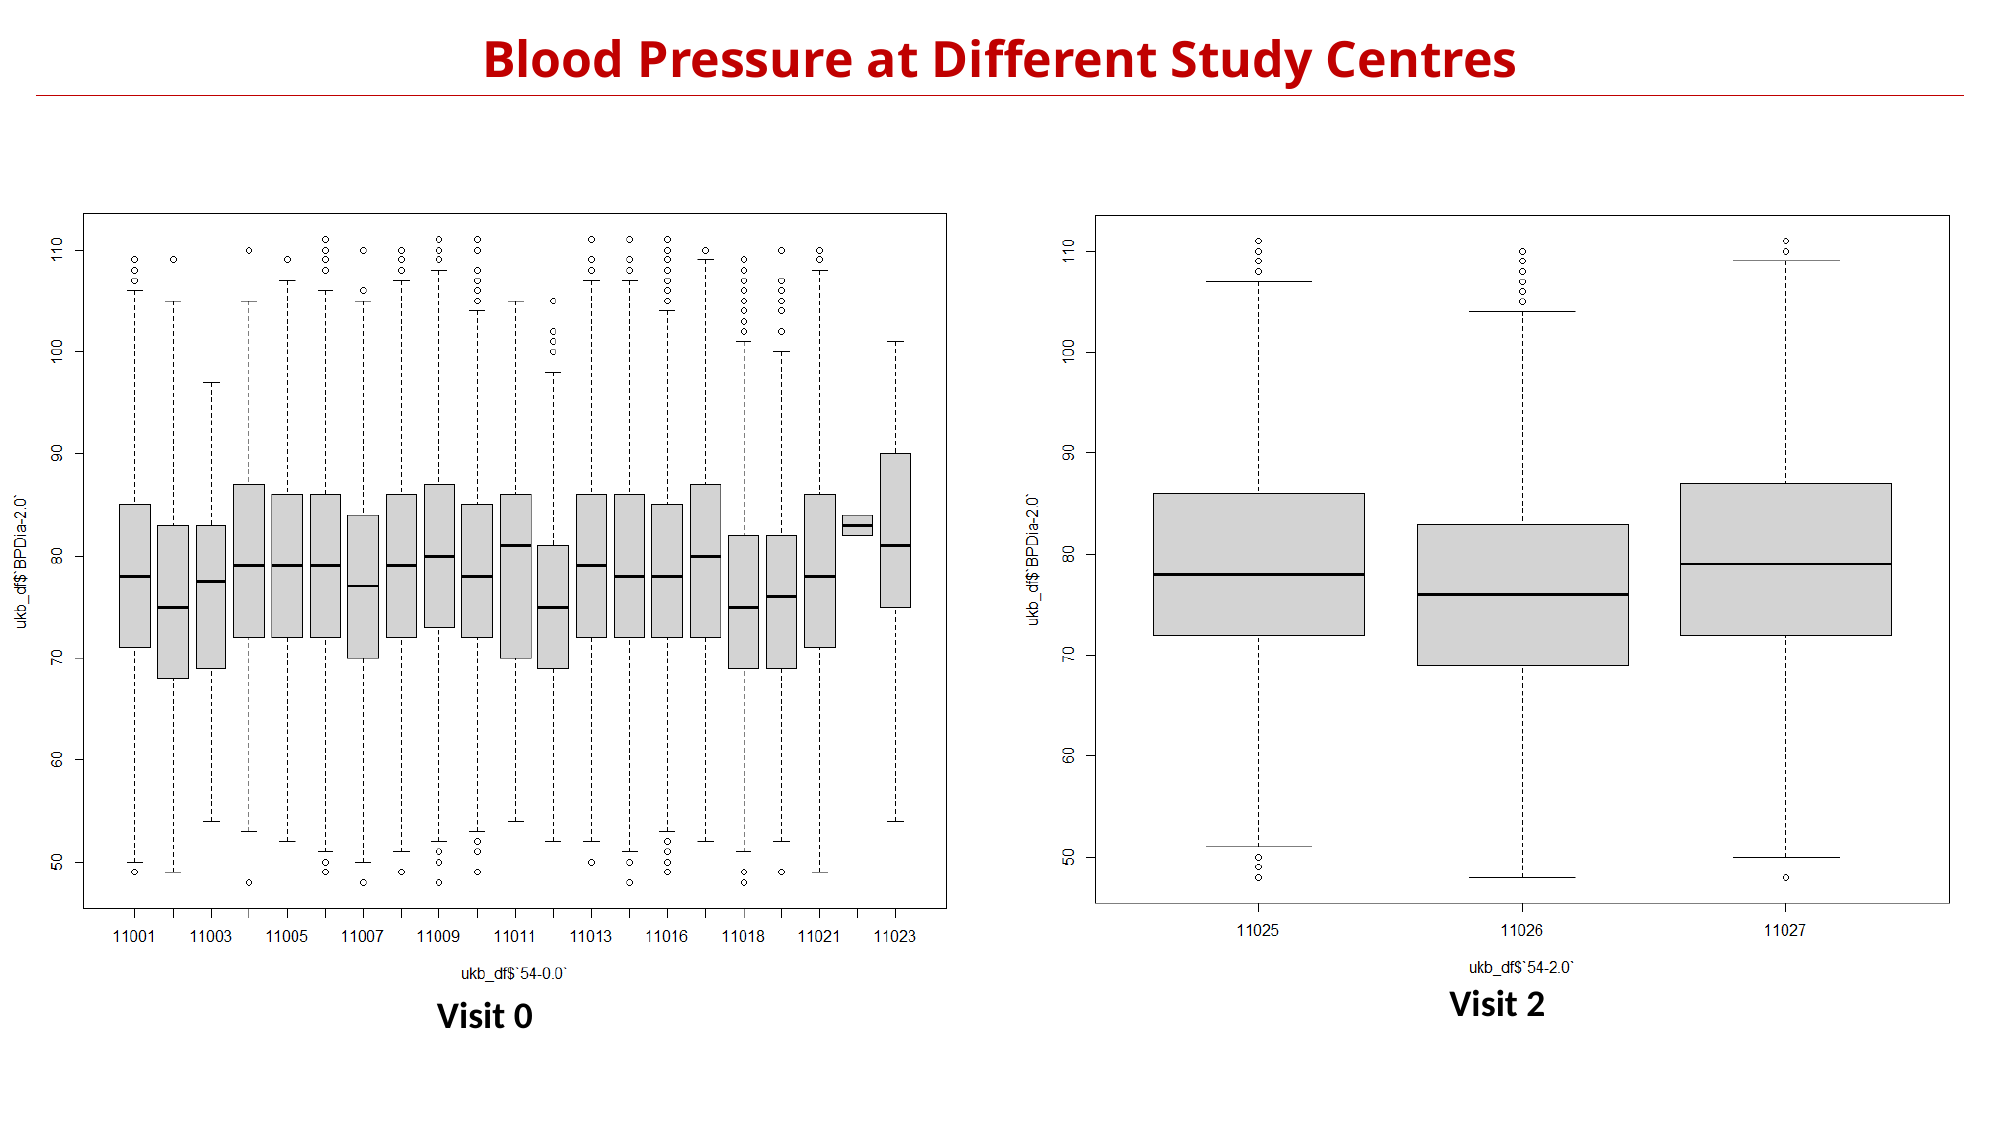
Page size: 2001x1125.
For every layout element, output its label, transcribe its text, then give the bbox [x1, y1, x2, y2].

text_box Visit 0 [12, 991, 957, 1036]
picture [1025, 204, 1955, 979]
picture [12, 183, 957, 991]
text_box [0, 9, 2000, 96]
text_box Visit 2 [1025, 978, 1970, 1024]
